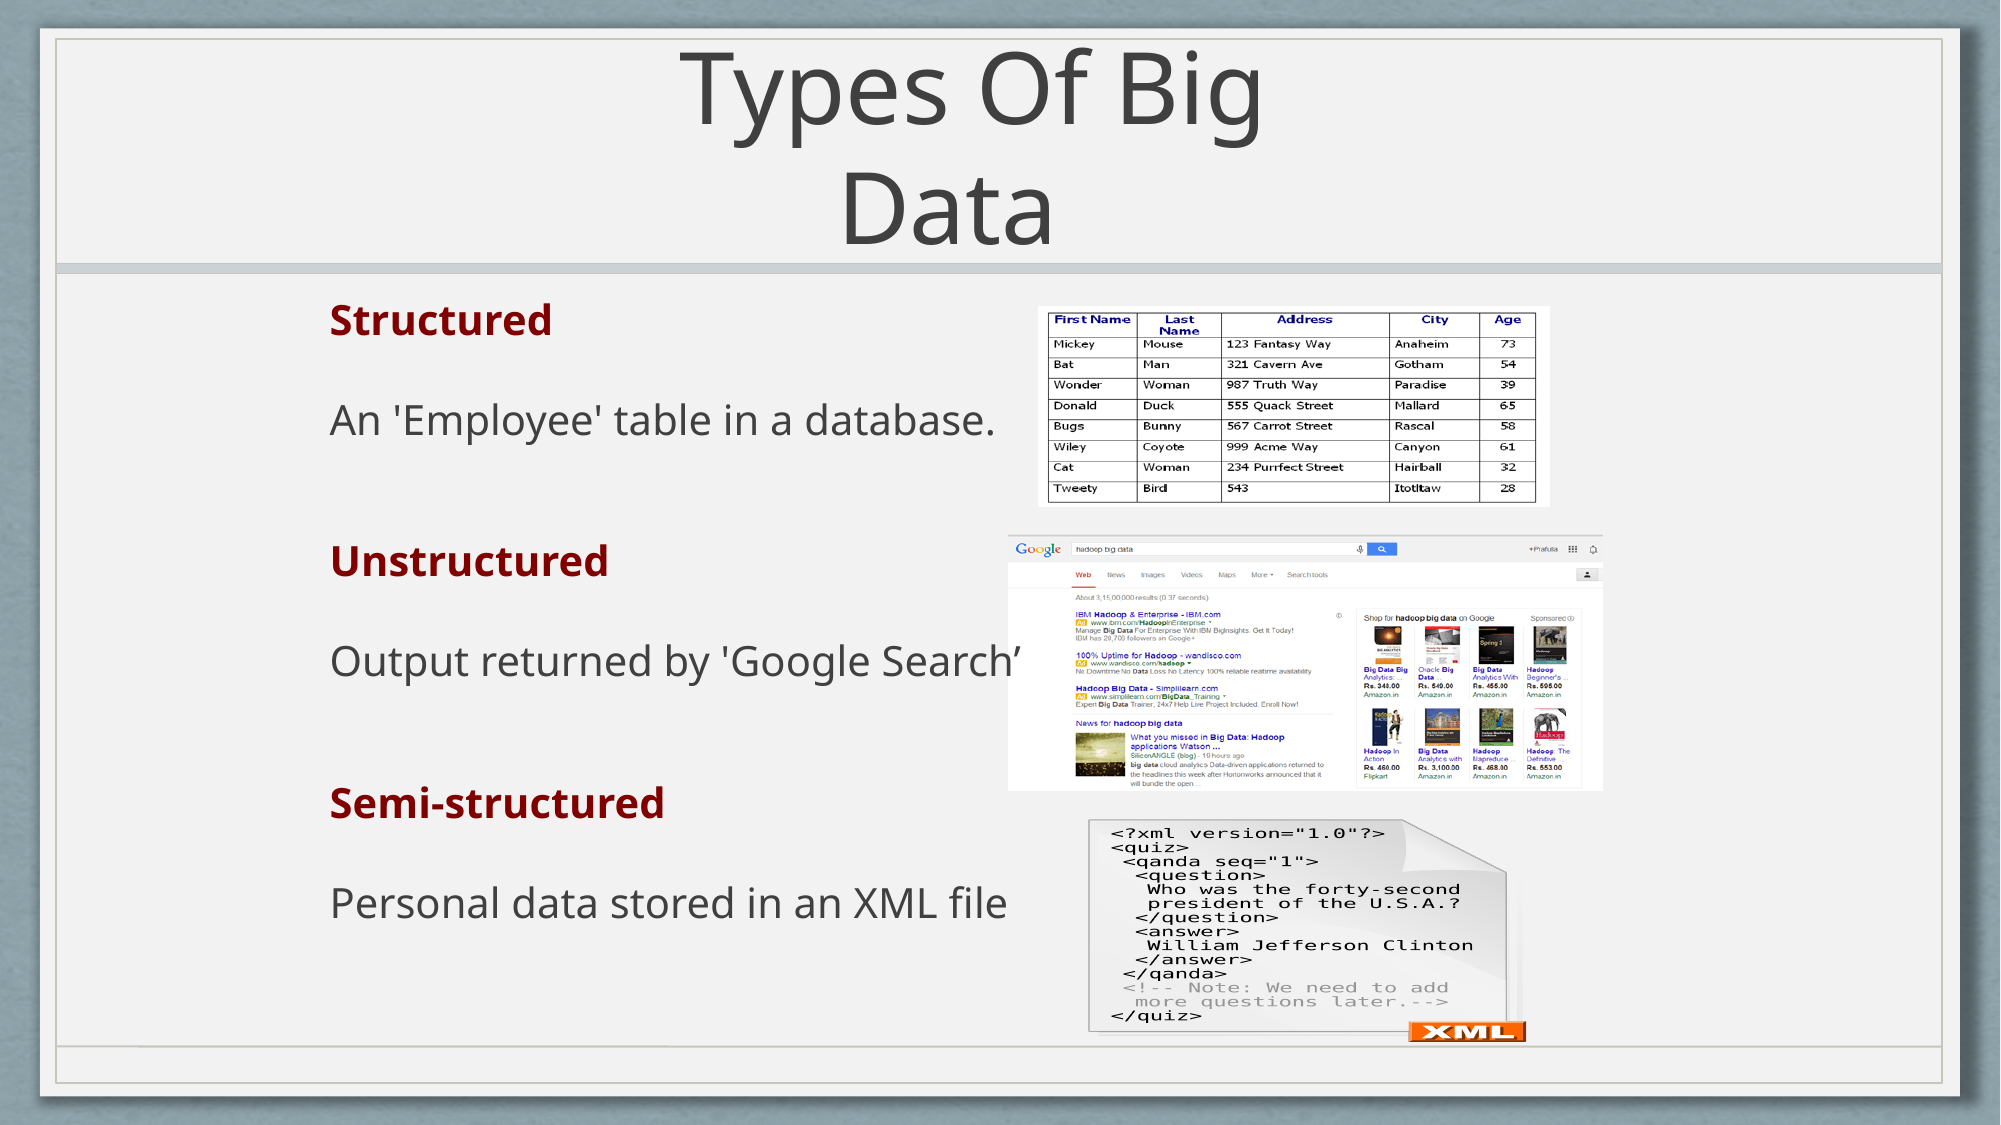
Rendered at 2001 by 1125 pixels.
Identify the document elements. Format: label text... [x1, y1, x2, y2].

title Types Of Big Data [502, 16, 1393, 272]
picture [1007, 533, 1604, 791]
text_box Structured An 'Employee' table in a database. Unstructured Output returned by 'Google Search’ Semi-structured Personal data stored in an XML file [314, 286, 1036, 1035]
picture [1038, 306, 1551, 508]
picture [1081, 816, 1530, 1048]
